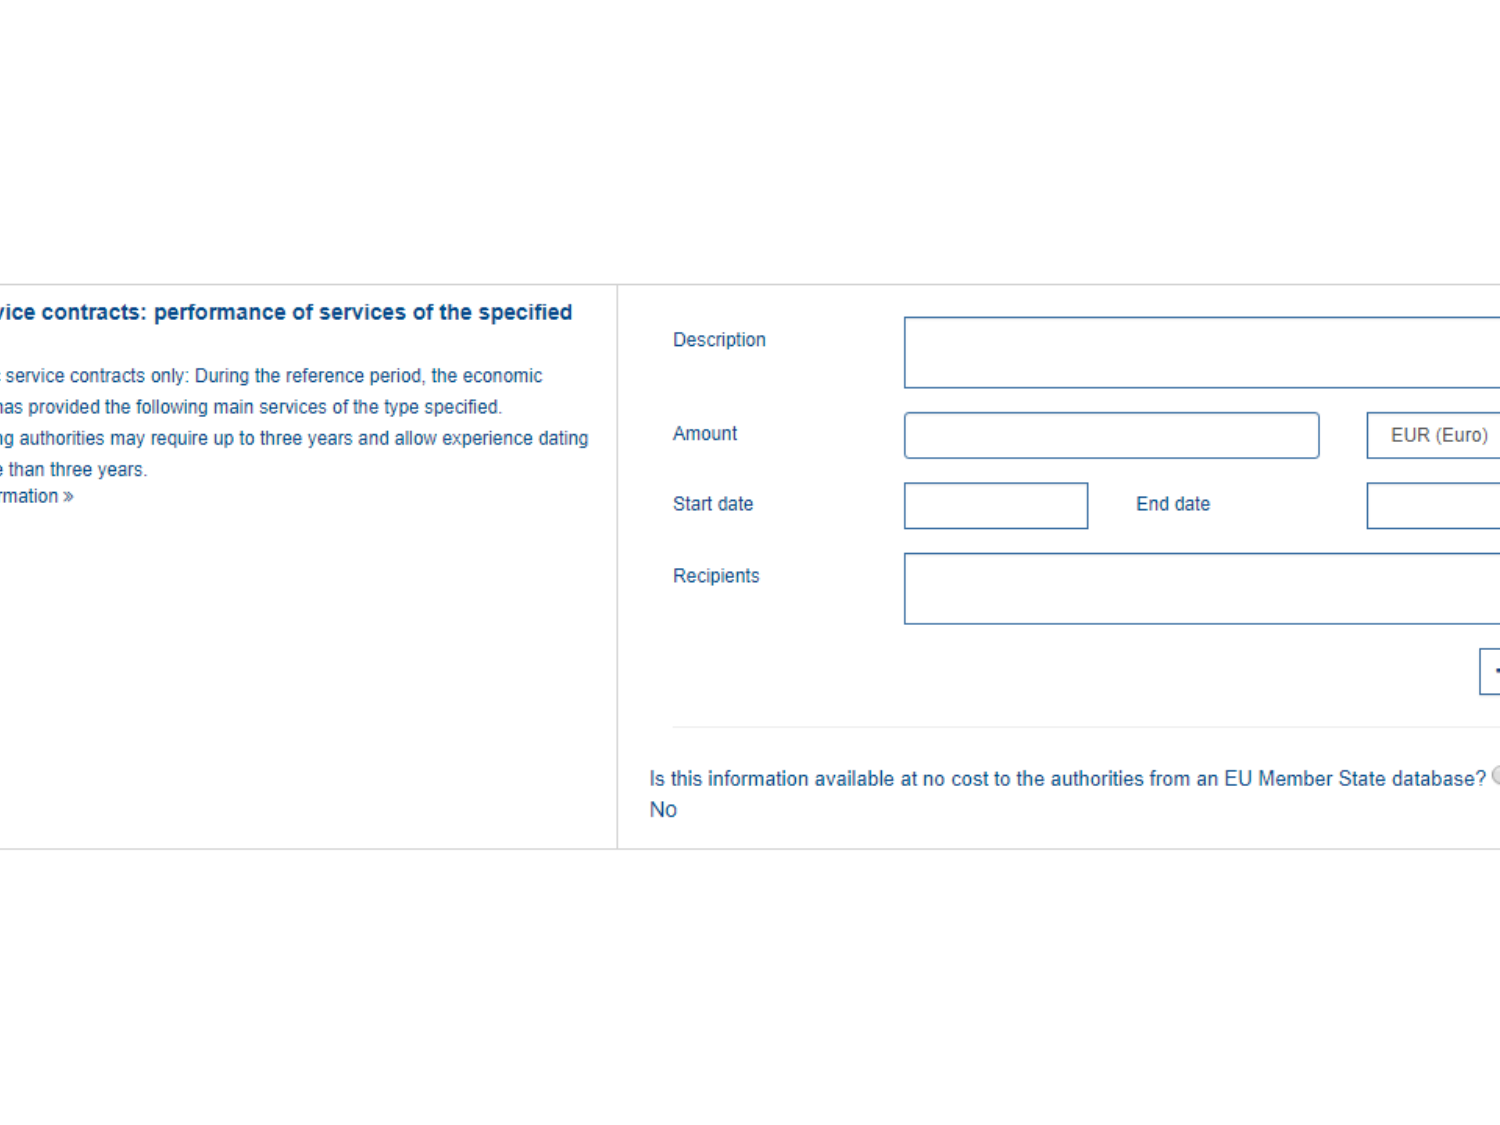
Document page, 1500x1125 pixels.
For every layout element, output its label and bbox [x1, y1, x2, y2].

picture [0, 278, 1500, 856]
